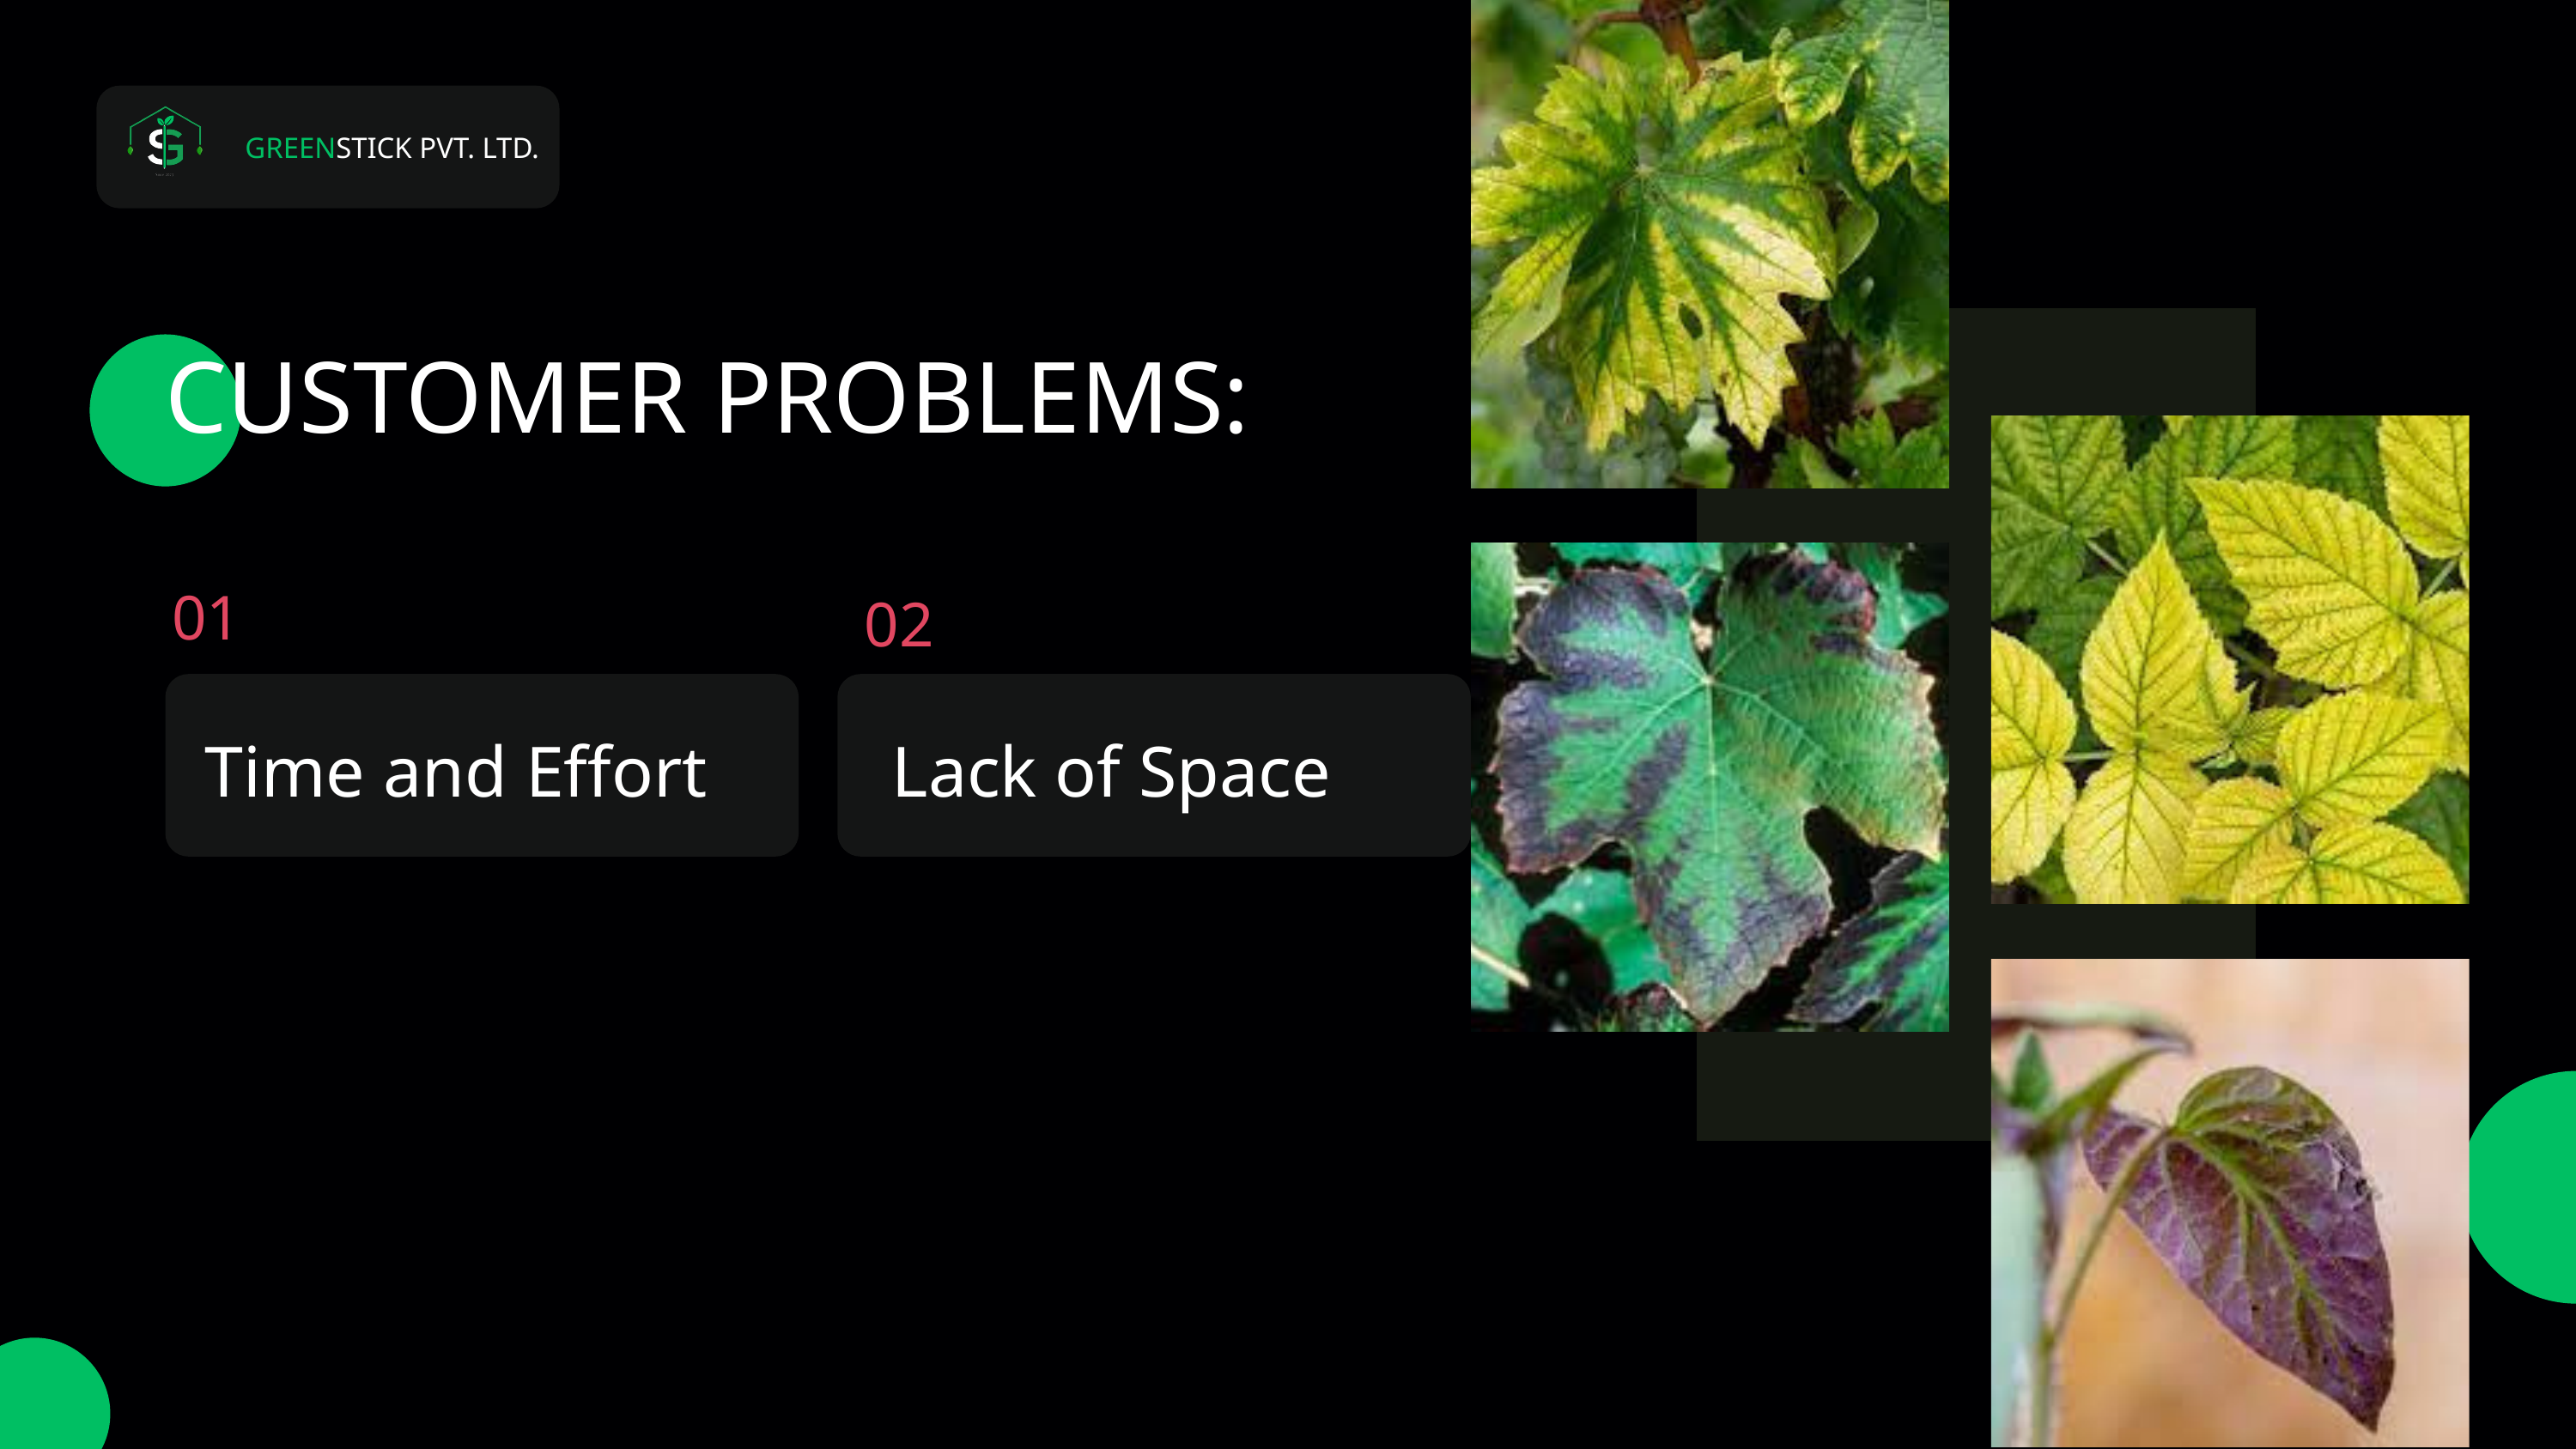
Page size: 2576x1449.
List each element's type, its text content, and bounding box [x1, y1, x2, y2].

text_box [165, 673, 799, 858]
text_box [0, 1337, 111, 1449]
text_box 02 [864, 574, 1270, 660]
text_box CUSTOMER PROBLEMS: [240, 332, 1363, 453]
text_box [1696, 307, 2257, 1141]
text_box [1470, 0, 1950, 488]
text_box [96, 85, 560, 209]
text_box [837, 673, 1472, 858]
text_box 01 [172, 567, 578, 652]
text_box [1470, 543, 1950, 1032]
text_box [1990, 958, 2470, 1447]
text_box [2473, 1070, 2576, 1304]
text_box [88, 334, 242, 487]
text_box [1990, 415, 2470, 905]
